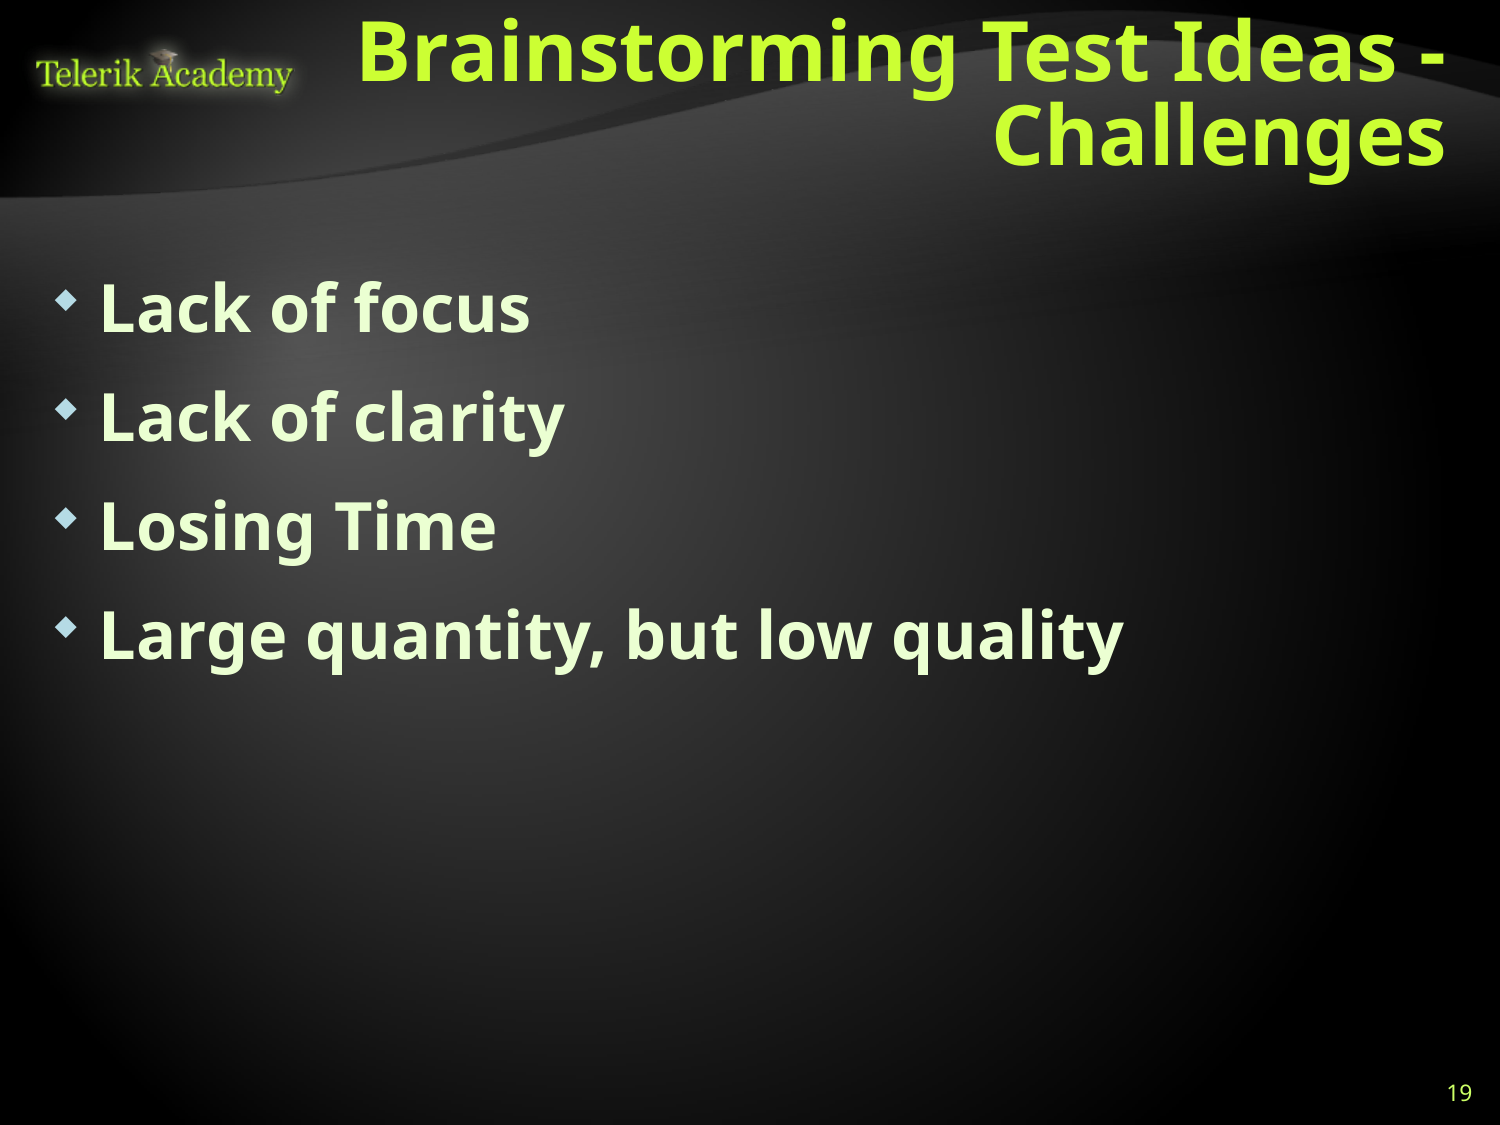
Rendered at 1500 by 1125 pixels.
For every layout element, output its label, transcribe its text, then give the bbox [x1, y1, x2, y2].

picture [0, 0, 1500, 1125]
title Brainstorming Test Ideas - Challenges [300, 29, 1463, 149]
list Lack of focus Lack of clarity Losing Time Large quantity, but low quality [37, 149, 1463, 1100]
slide_number 19 [1412, 1074, 1488, 1113]
